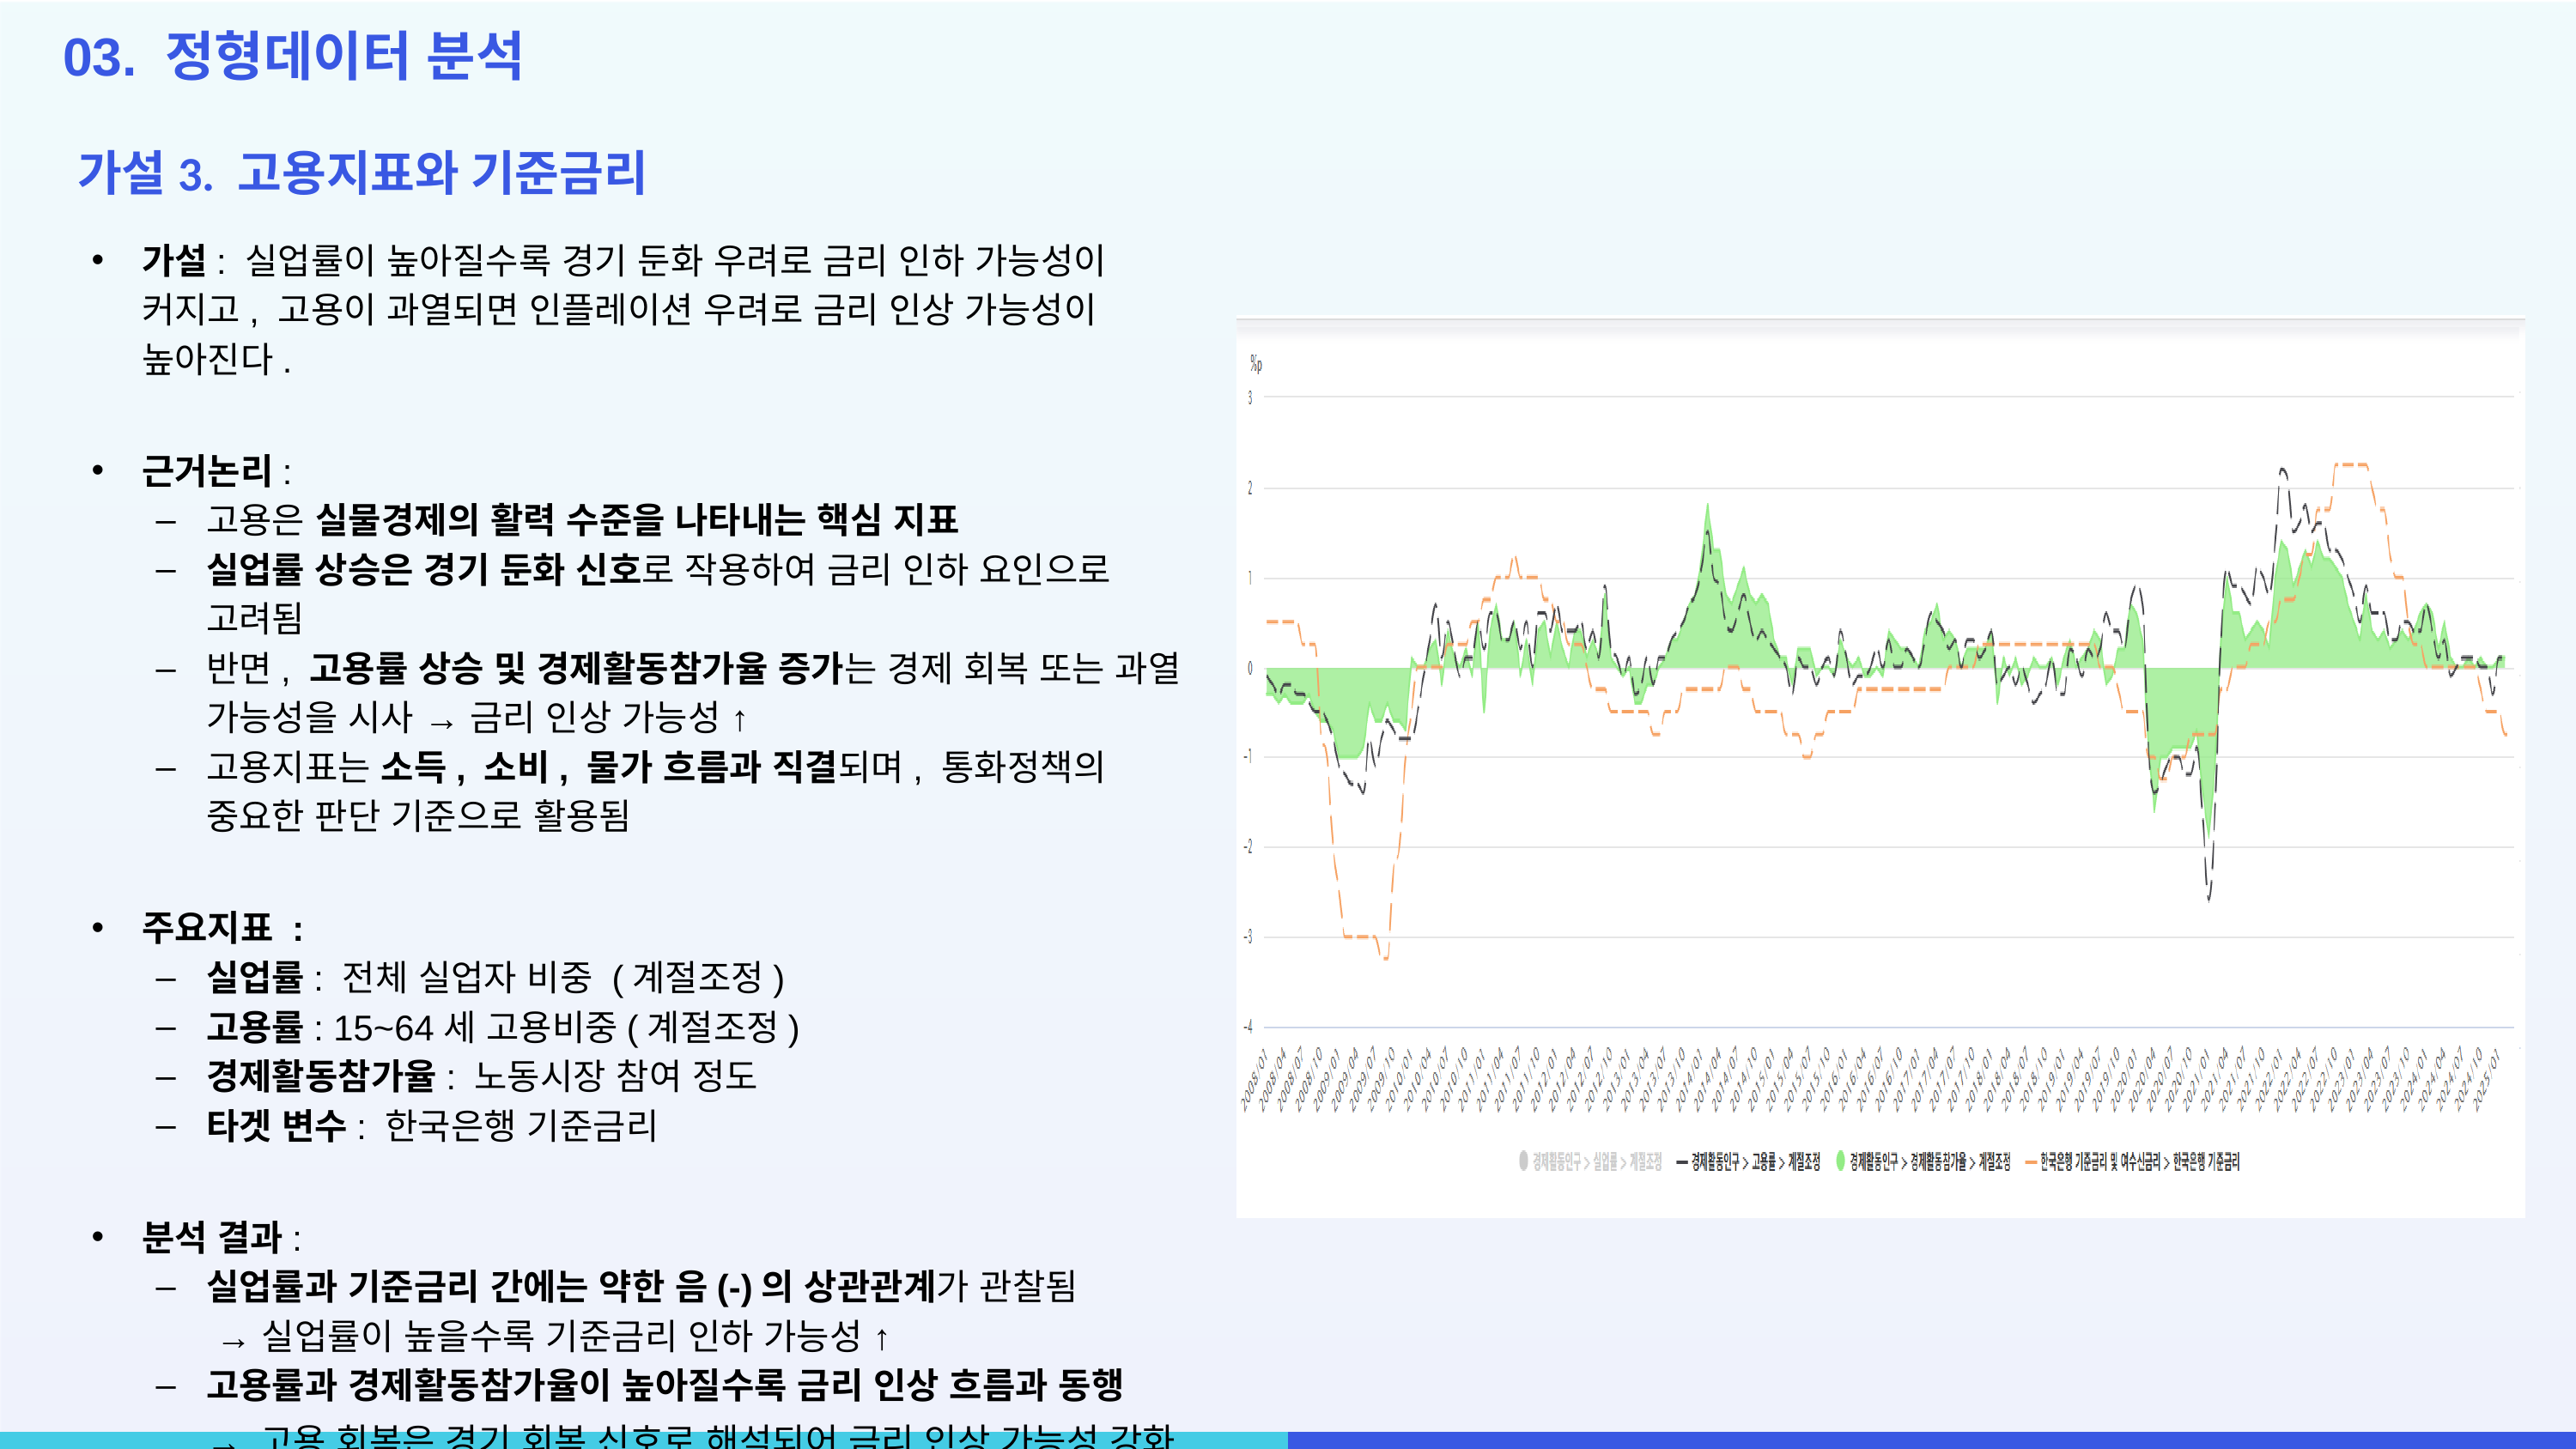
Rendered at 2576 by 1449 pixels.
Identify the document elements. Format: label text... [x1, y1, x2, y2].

picture [0, 0, 2576, 1449]
list 가설: 실업률이 높아질수록 경기 둔화 우려로 금리 인하 가능성이 커지고, 고용이 과열되면 인플레이션 우려로 금리 인상 가능성이 높아진다. 근거논리: 고용은 실물경제의 활력 수준을 나타내는 핵심 지표 실업률 상승은 경기 둔화 신호로 작용하여 금리 인하 요인으로 고려됨 반면, 고용률 상승 및 경제활동참가율 증가는 경제 회복 또는 과열 가능성을 시사 → 금리 인상 가능성 ↑ 고용지표는 소득, 소비, 물가 흐름과 직결되며, 통화정책의 중요한 판단 기준으로 활용됨 주요지표 : 실업률: 전체 실업자 비중 (계절조정) 고용률: 15~64세 고용비중(계절조정) 경제활동참가율: 노동시장 참여 정도 타겟 변수: 한국은행 기준금리 분석 결과: 실업률과 기준금리 간에는 약한 음(-)의 상관관계가 관찰됨 → 실업률이 높을수록 기준금리 인하 가능성 ↑ 고용률과 경제활동참가율이 높아질수록 금리 인상 흐름과 동행 → 고용 회복은 경기 회복 신호로 해석되어 금리 인상 가능성 강화 [64, 225, 556, 1394]
title 가설3. 고용지표와 기준금리 [64, 125, 556, 217]
text_box 03. 정형데이터 분석 [35, 0, 556, 100]
